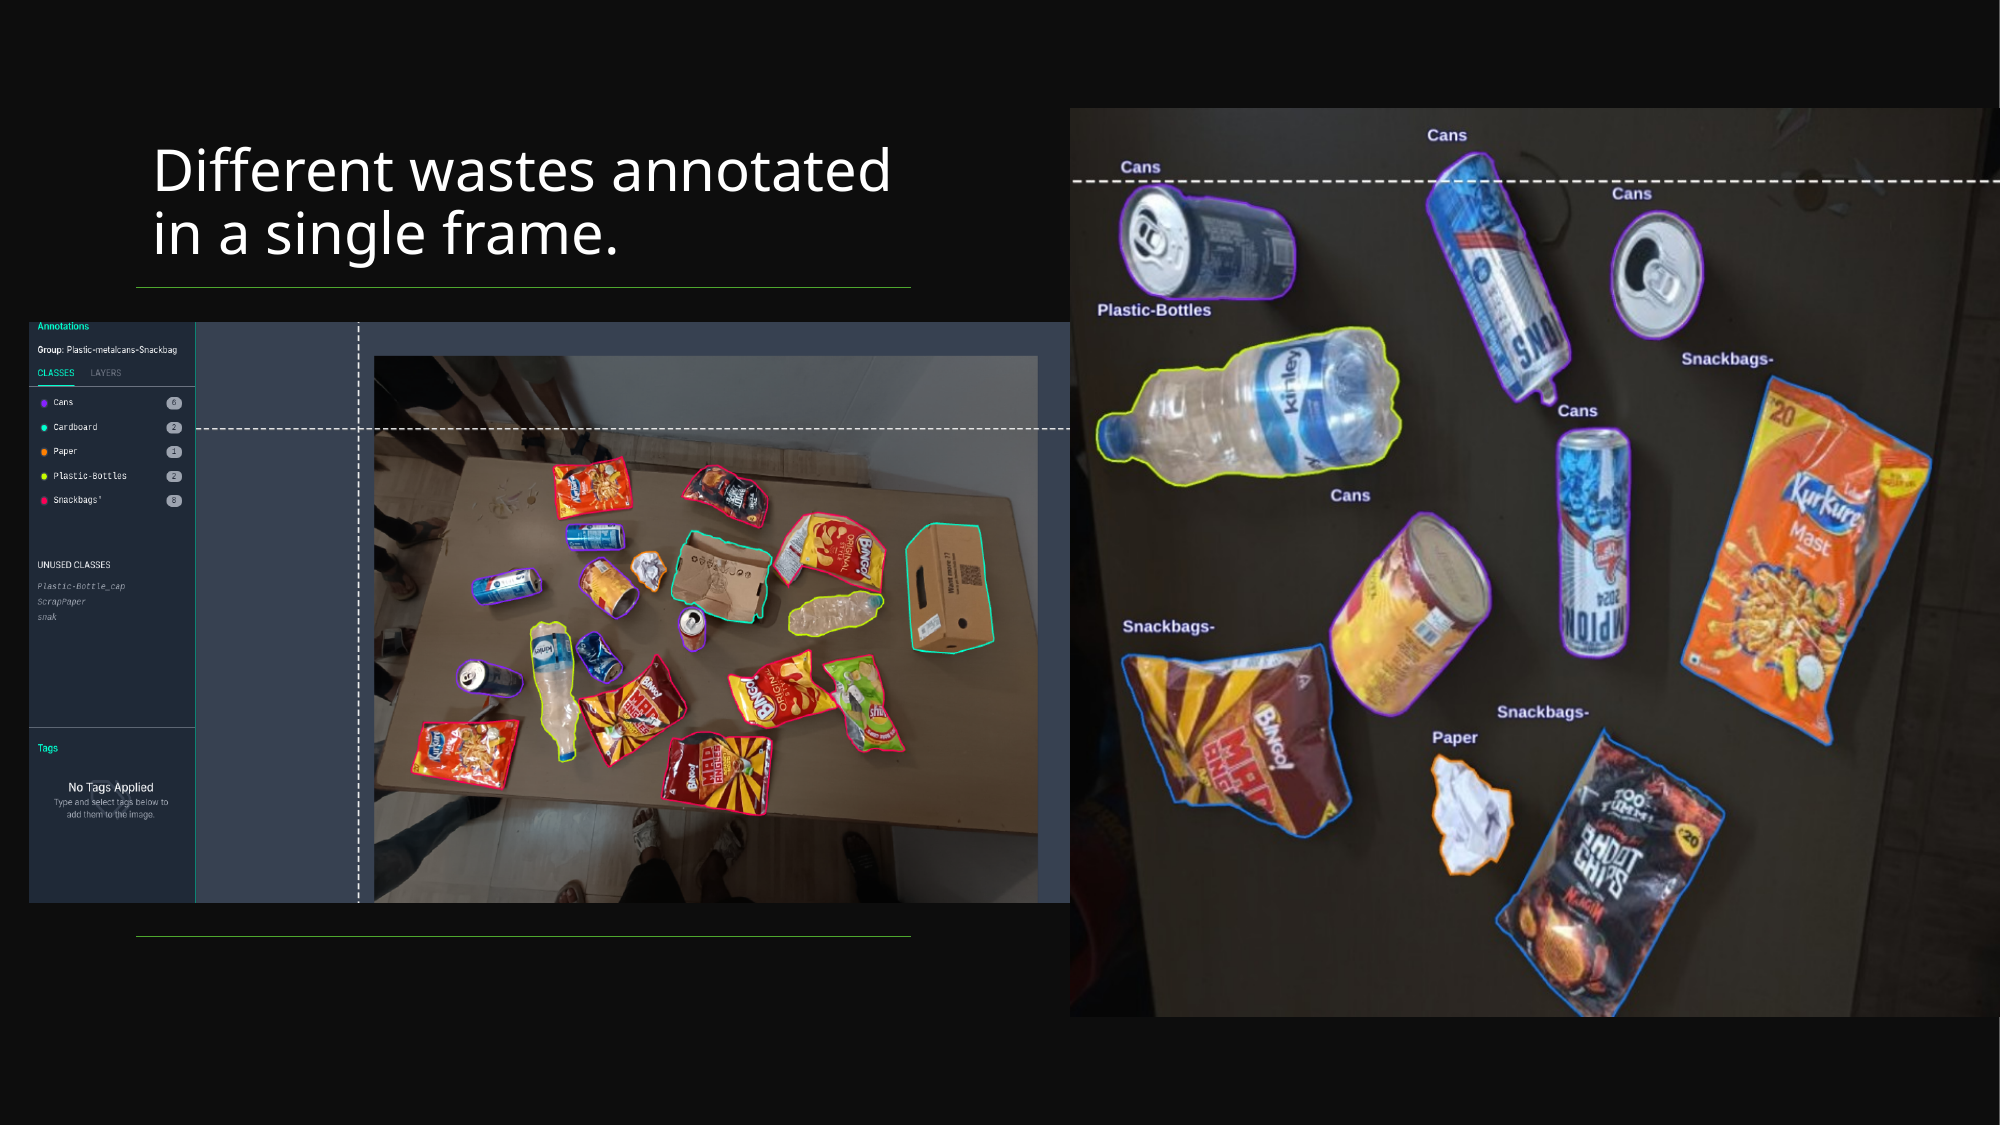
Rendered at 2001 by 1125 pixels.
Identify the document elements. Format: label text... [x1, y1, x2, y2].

picture [29, 107, 2000, 1018]
text_box [0, 0, 2000, 1125]
title Different wastes annotated in a single frame. [137, 73, 910, 275]
